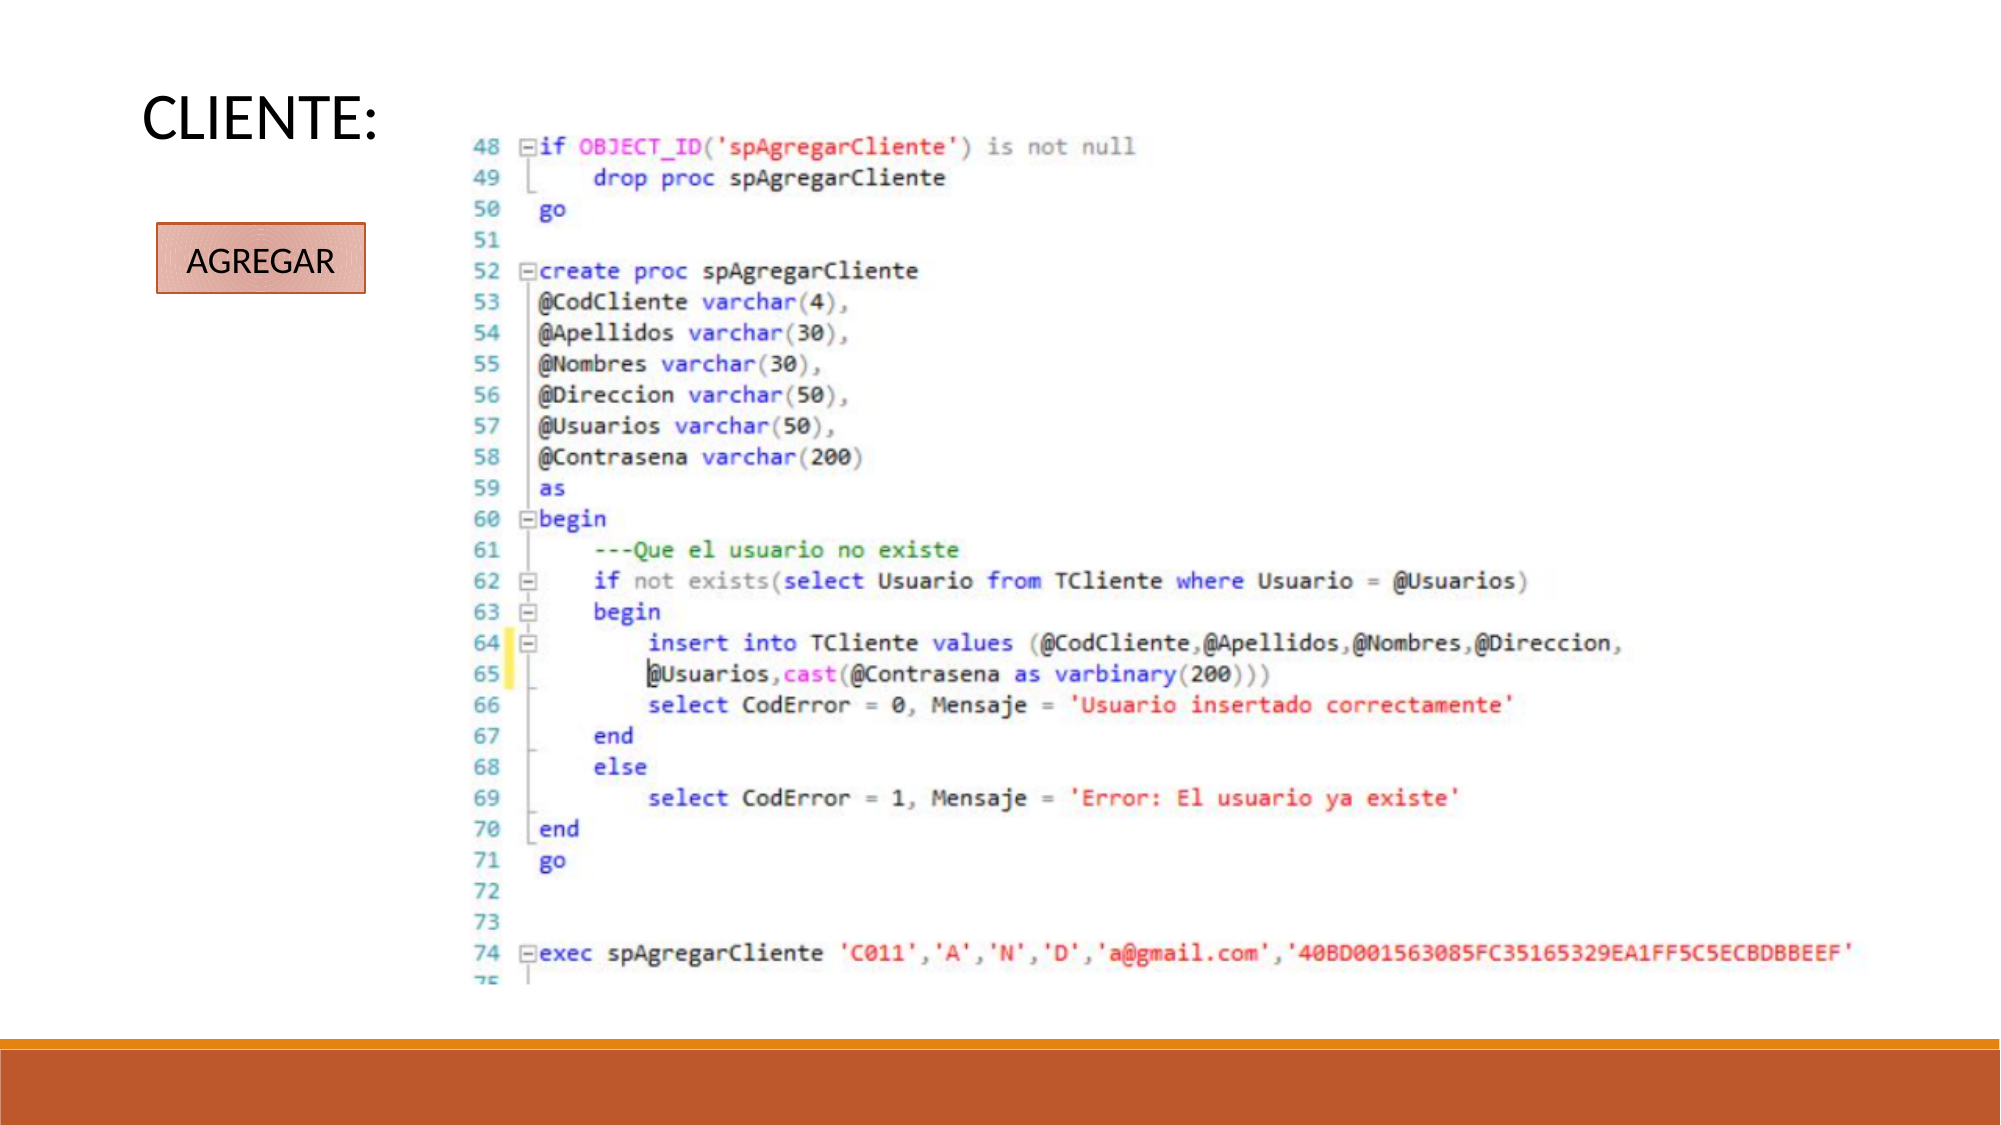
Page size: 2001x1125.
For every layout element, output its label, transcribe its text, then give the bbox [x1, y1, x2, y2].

picture [454, 119, 1875, 1006]
text_box CLIENTE: [127, 65, 397, 160]
text_box AGREGAR [156, 222, 366, 294]
